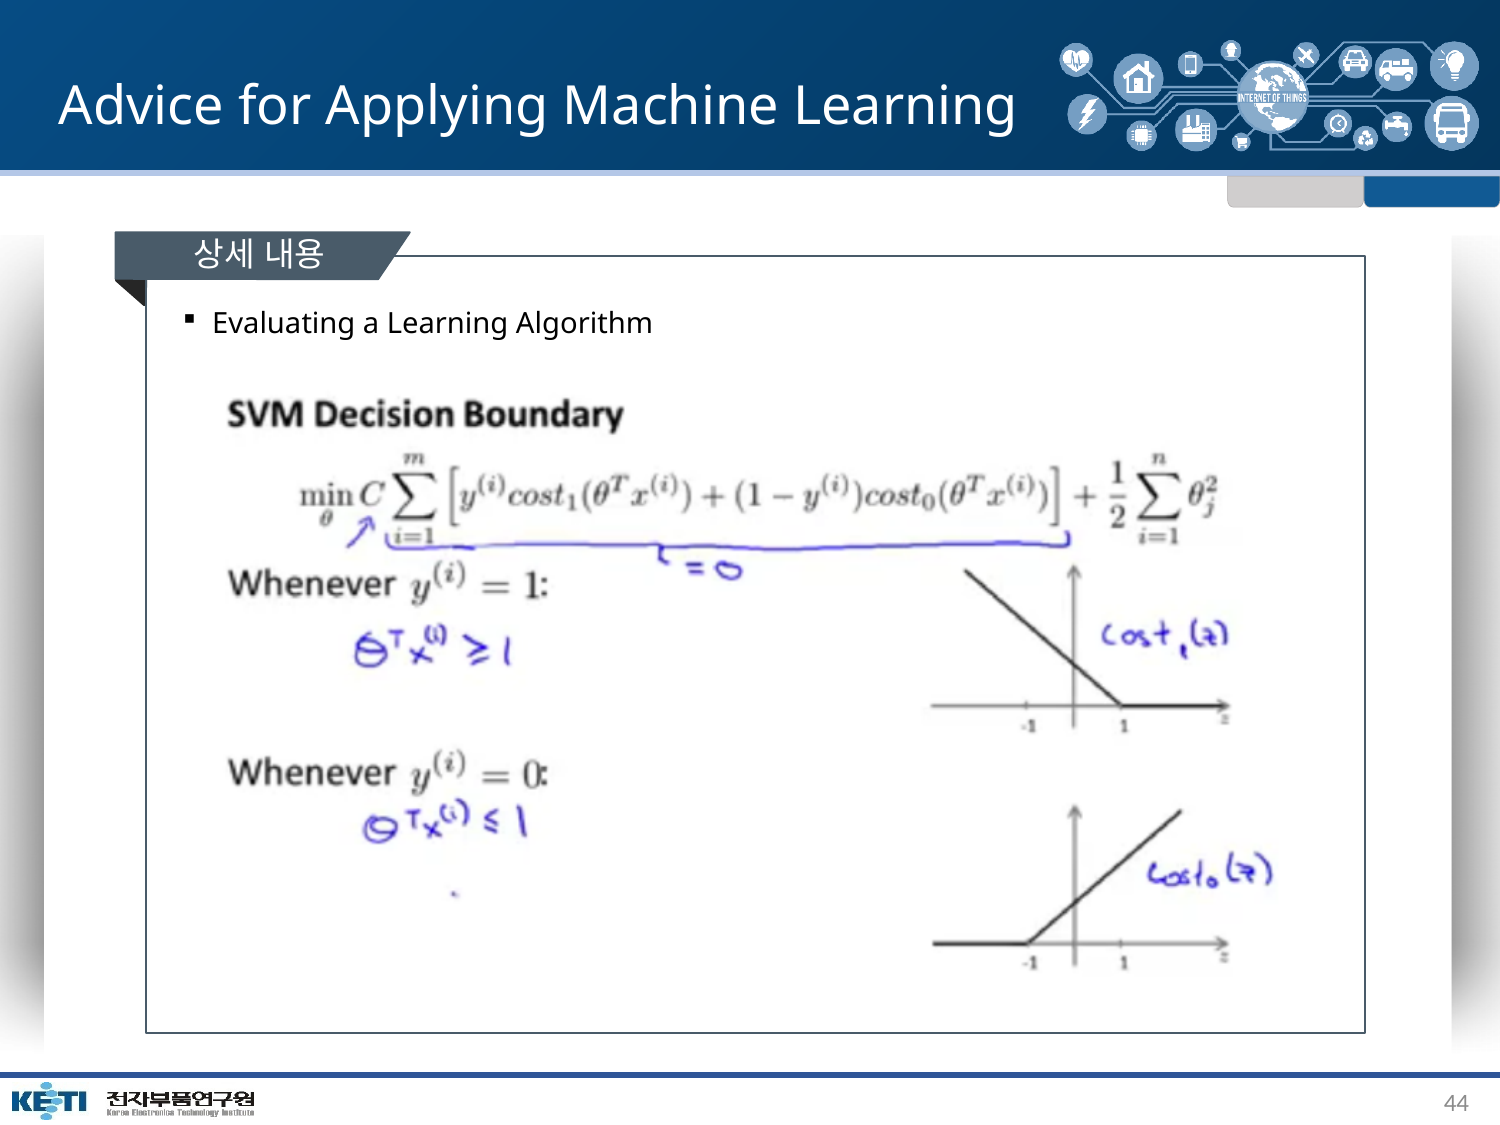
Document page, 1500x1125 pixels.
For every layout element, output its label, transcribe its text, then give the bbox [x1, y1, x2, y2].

title Advice for Applying Machine Learning [43, 66, 1052, 149]
slide_number 44 [1146, 1088, 1485, 1114]
picture [214, 388, 1298, 982]
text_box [115, 231, 1366, 1034]
picture [12, 1082, 254, 1120]
